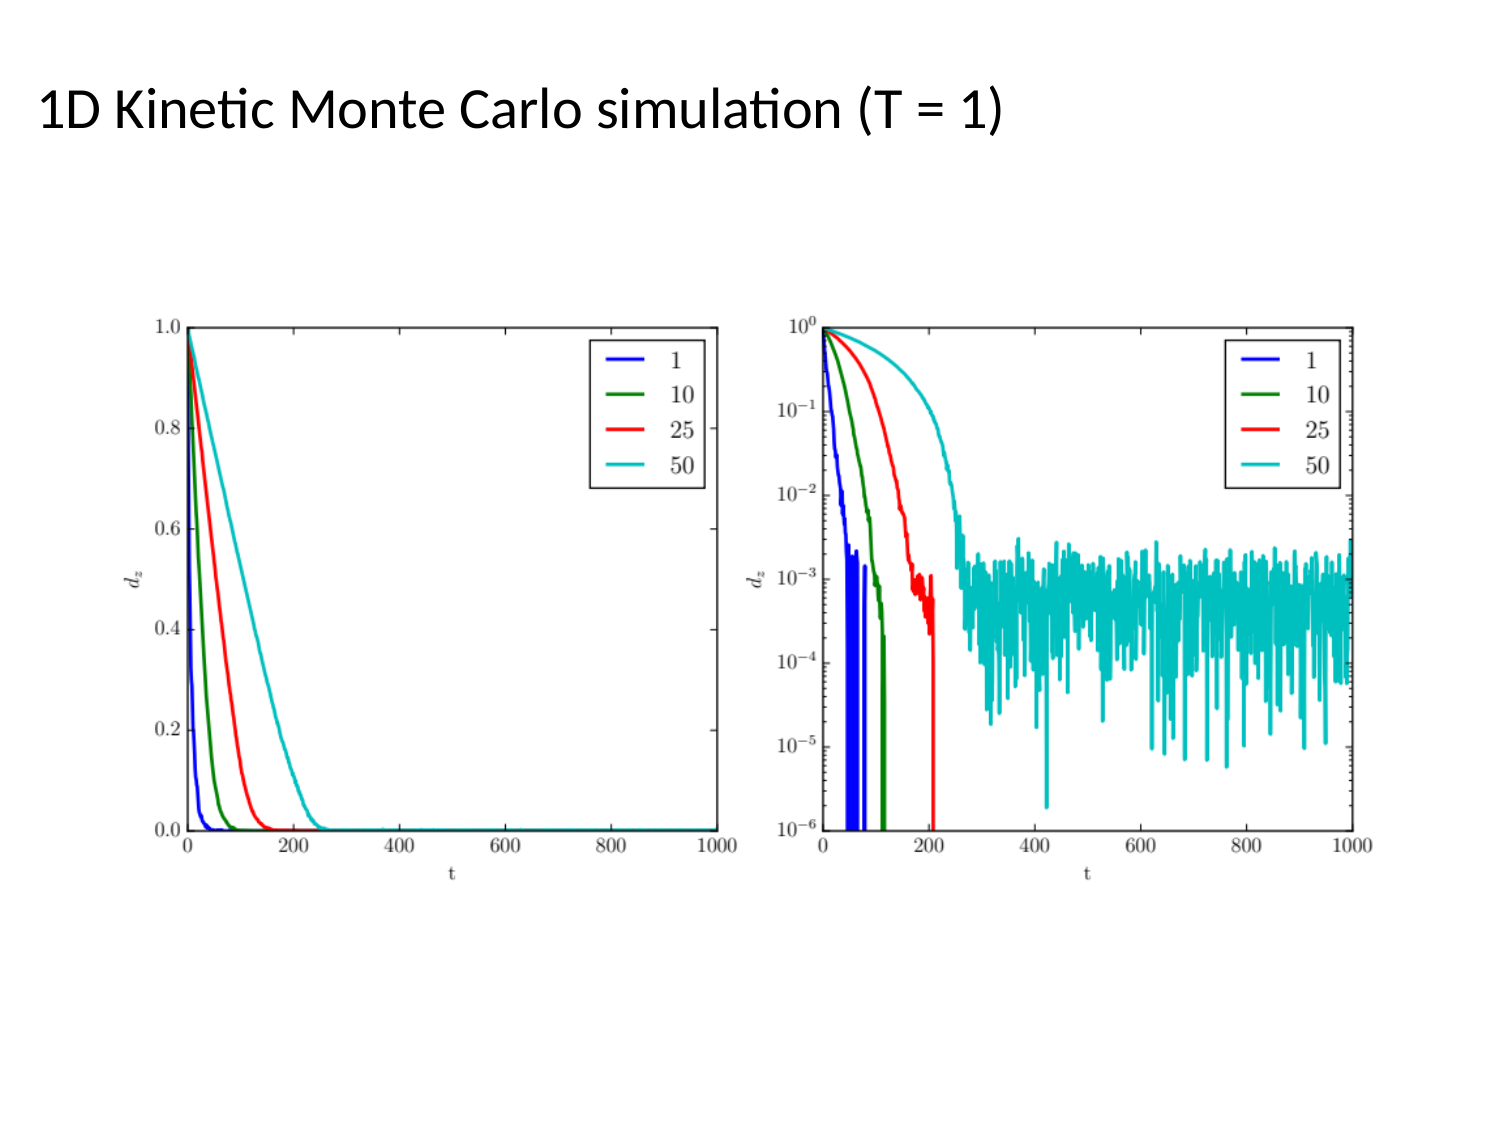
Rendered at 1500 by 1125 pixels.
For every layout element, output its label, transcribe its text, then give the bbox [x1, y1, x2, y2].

text_box 1D Kinetic Monte Carlo simulation (T = 1) [21, 62, 1021, 148]
picture [0, 265, 1500, 891]
